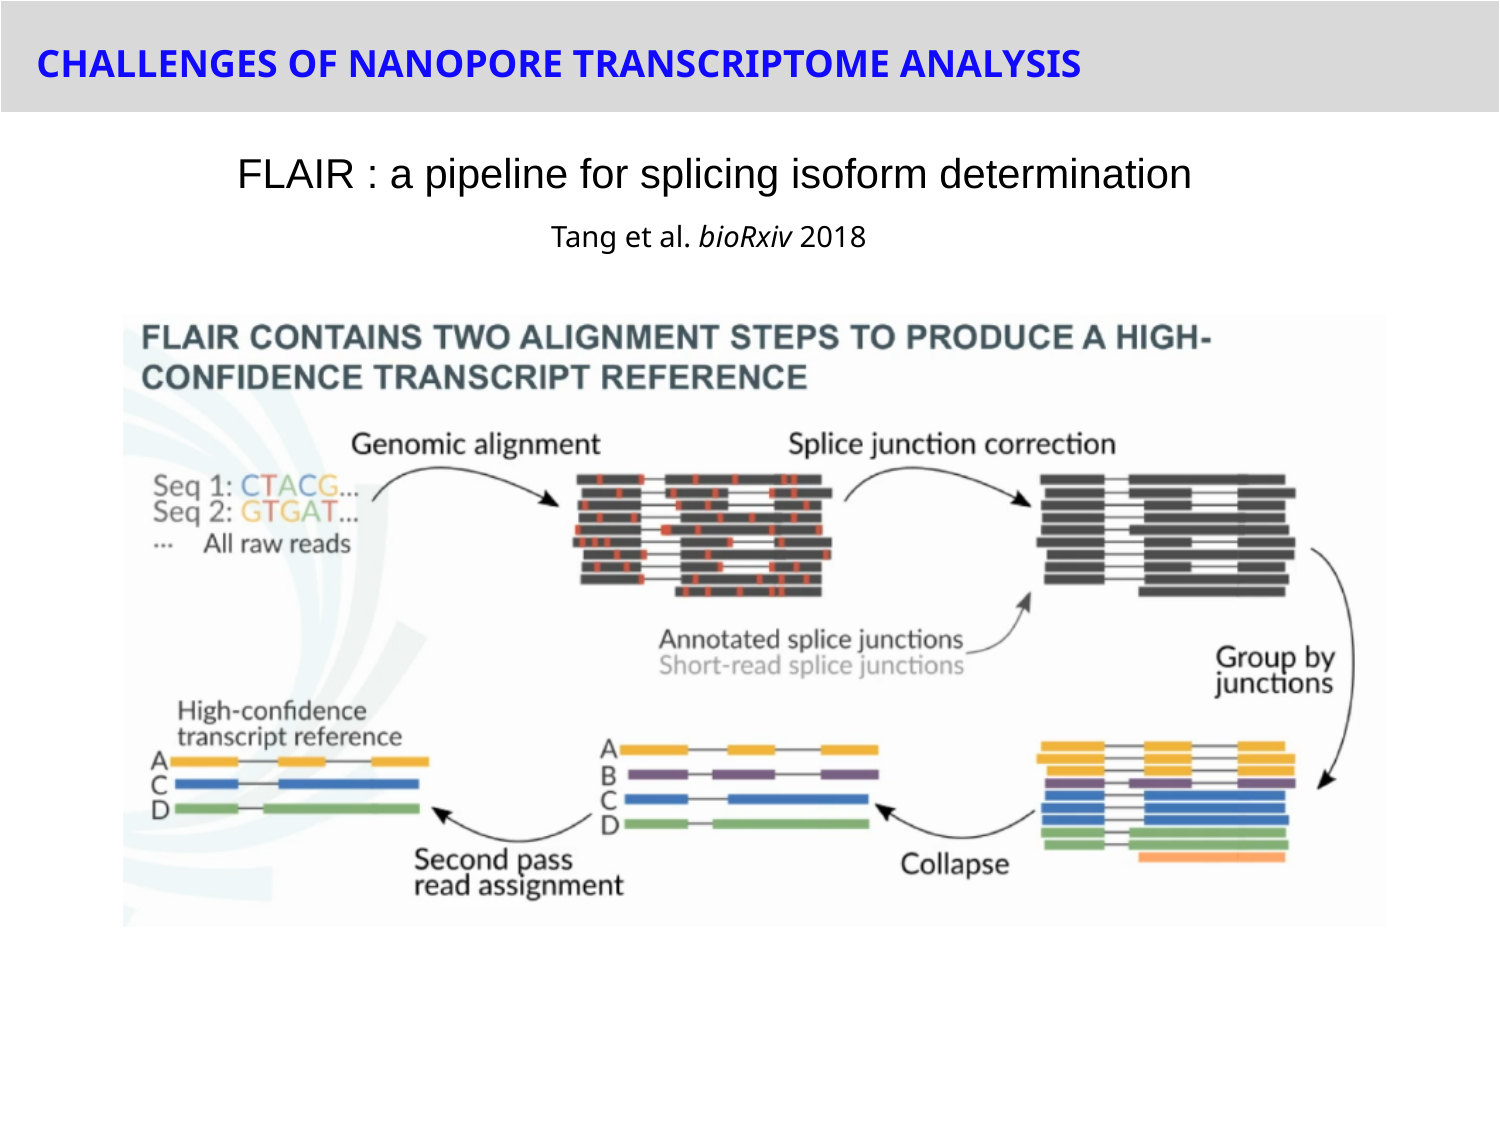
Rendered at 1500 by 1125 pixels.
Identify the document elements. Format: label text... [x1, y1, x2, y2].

picture [123, 314, 1386, 927]
text_box CHALLENGES OF NANOPORE TRANSCRIPTOME ANALYSIS [21, 19, 1294, 93]
text_box [0, 0, 1500, 113]
text_box Tang et al. bioRxiv 2018 [536, 210, 882, 261]
text_box FLAIR : a pipeline for splicing isoform determination [222, 139, 1208, 205]
